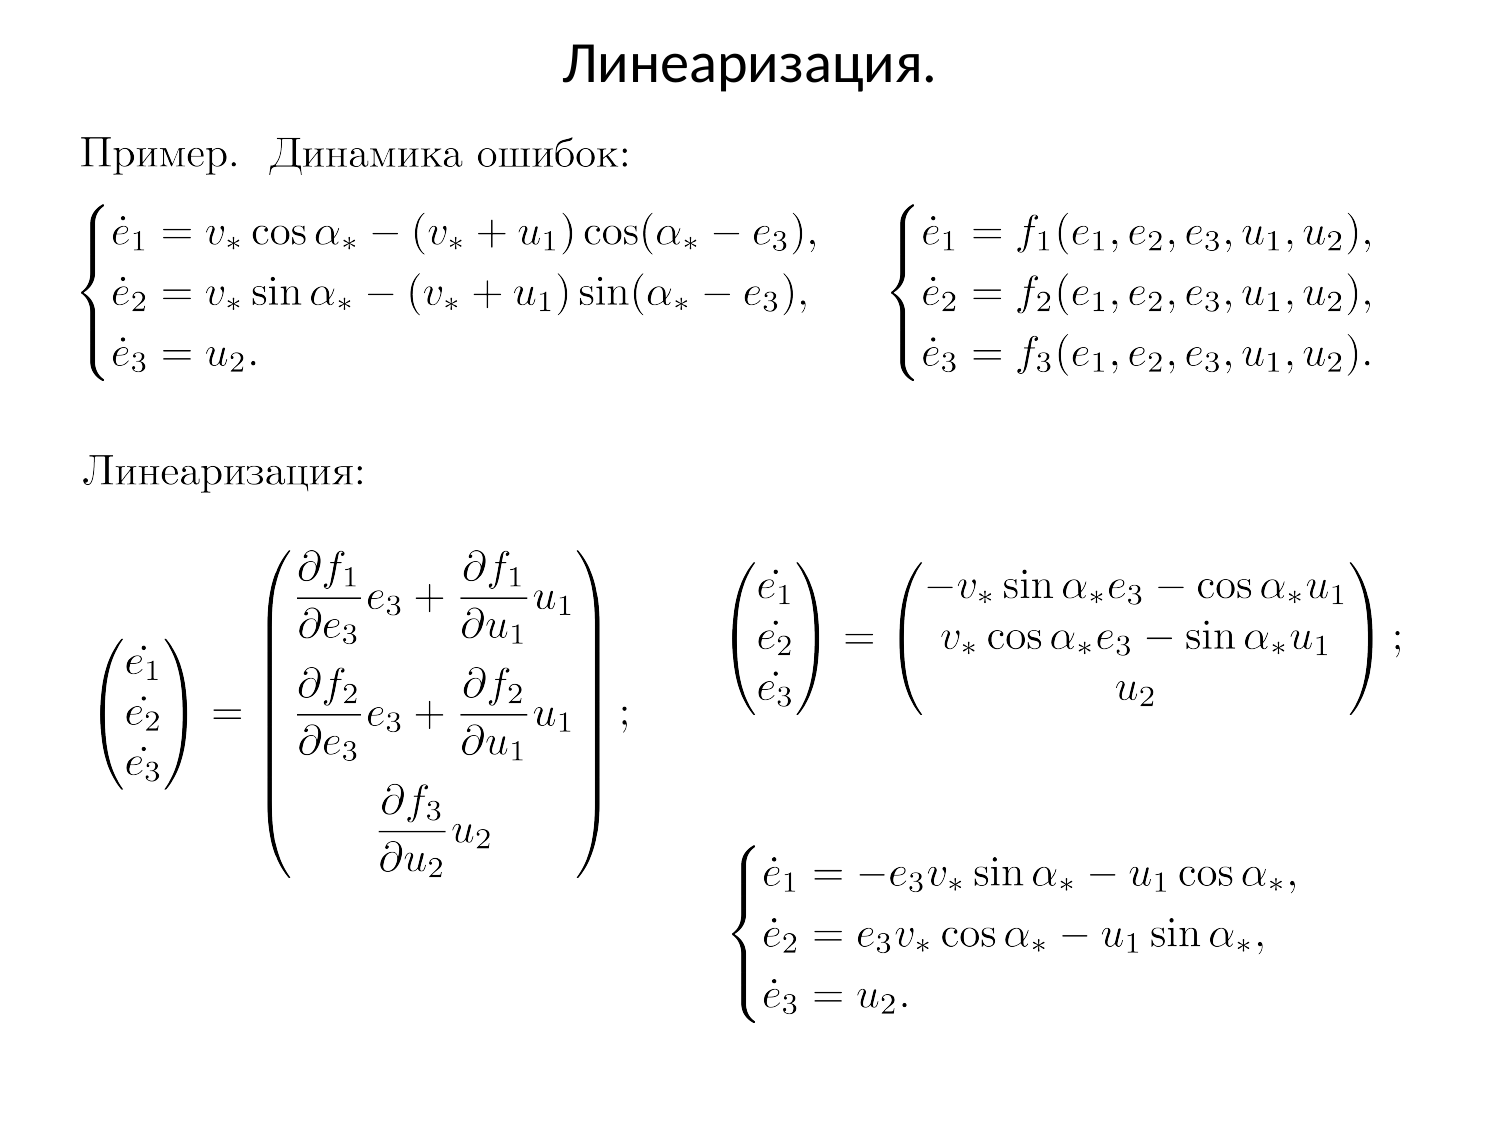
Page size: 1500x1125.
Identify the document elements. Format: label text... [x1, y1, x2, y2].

picture [269, 137, 627, 175]
picture [81, 204, 815, 381]
picture [732, 562, 1400, 715]
text_box Линеаризация. [81, 17, 1418, 111]
picture [732, 845, 1295, 1023]
picture [891, 204, 1370, 381]
picture [99, 550, 627, 879]
picture [83, 455, 362, 493]
picture [81, 137, 236, 175]
